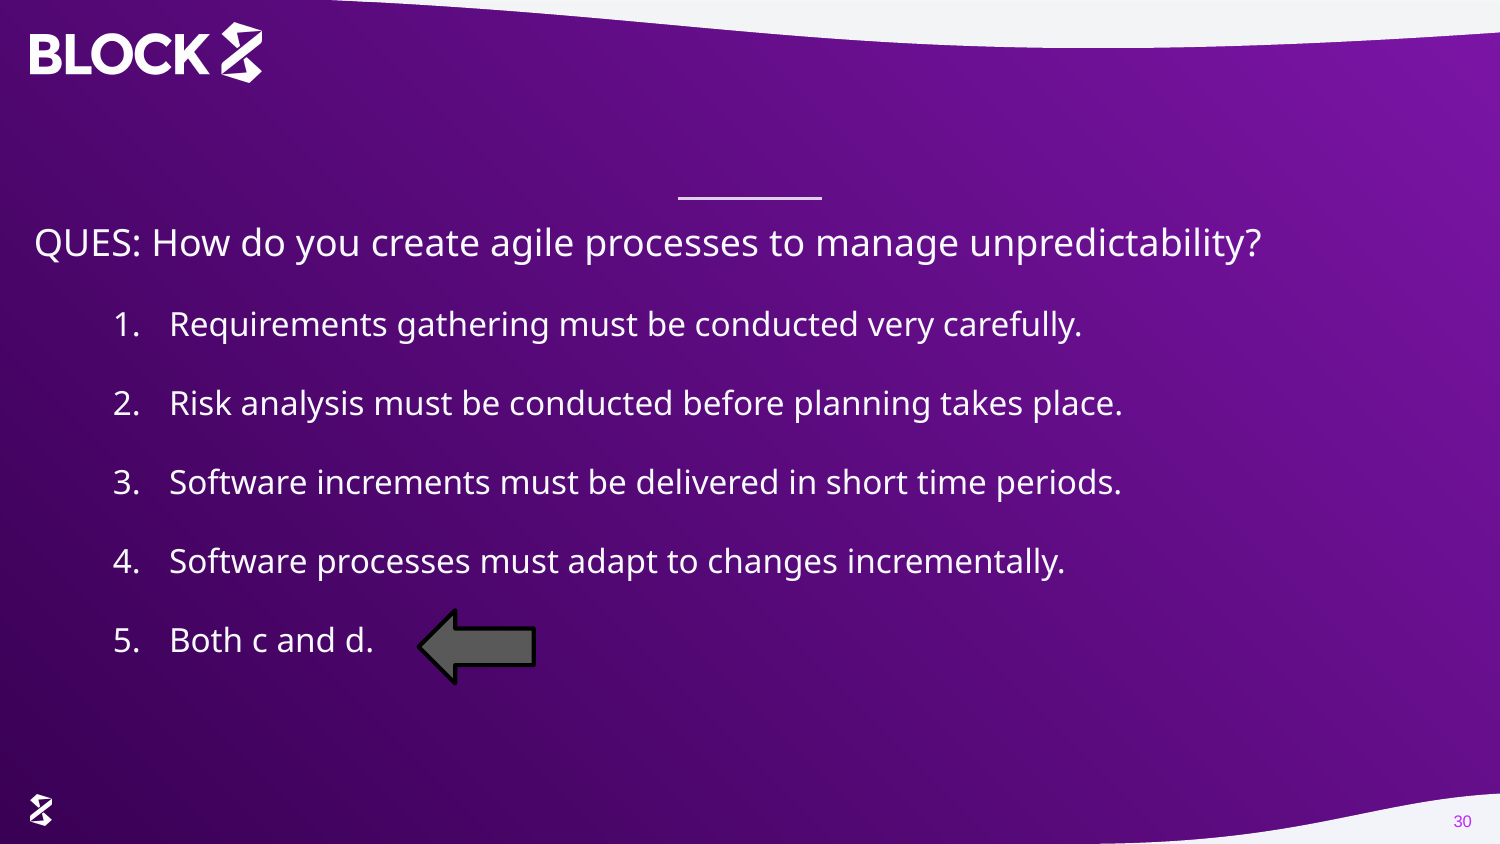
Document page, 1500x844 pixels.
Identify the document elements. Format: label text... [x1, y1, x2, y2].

picture [30, 794, 52, 826]
list QUES: How do you create agile processes to manage unpredictability? Requirements gathering must be conducted very carefully. Risk analysis must be conducted before planning takes place. Software increments must be delivered in short time periods. Software processes must adapt to changes incrementally. Both c and d. [0, 196, 1398, 758]
slide_number 30 [1397, 788, 1488, 844]
text_box [416, 608, 536, 686]
picture [30, 22, 262, 83]
